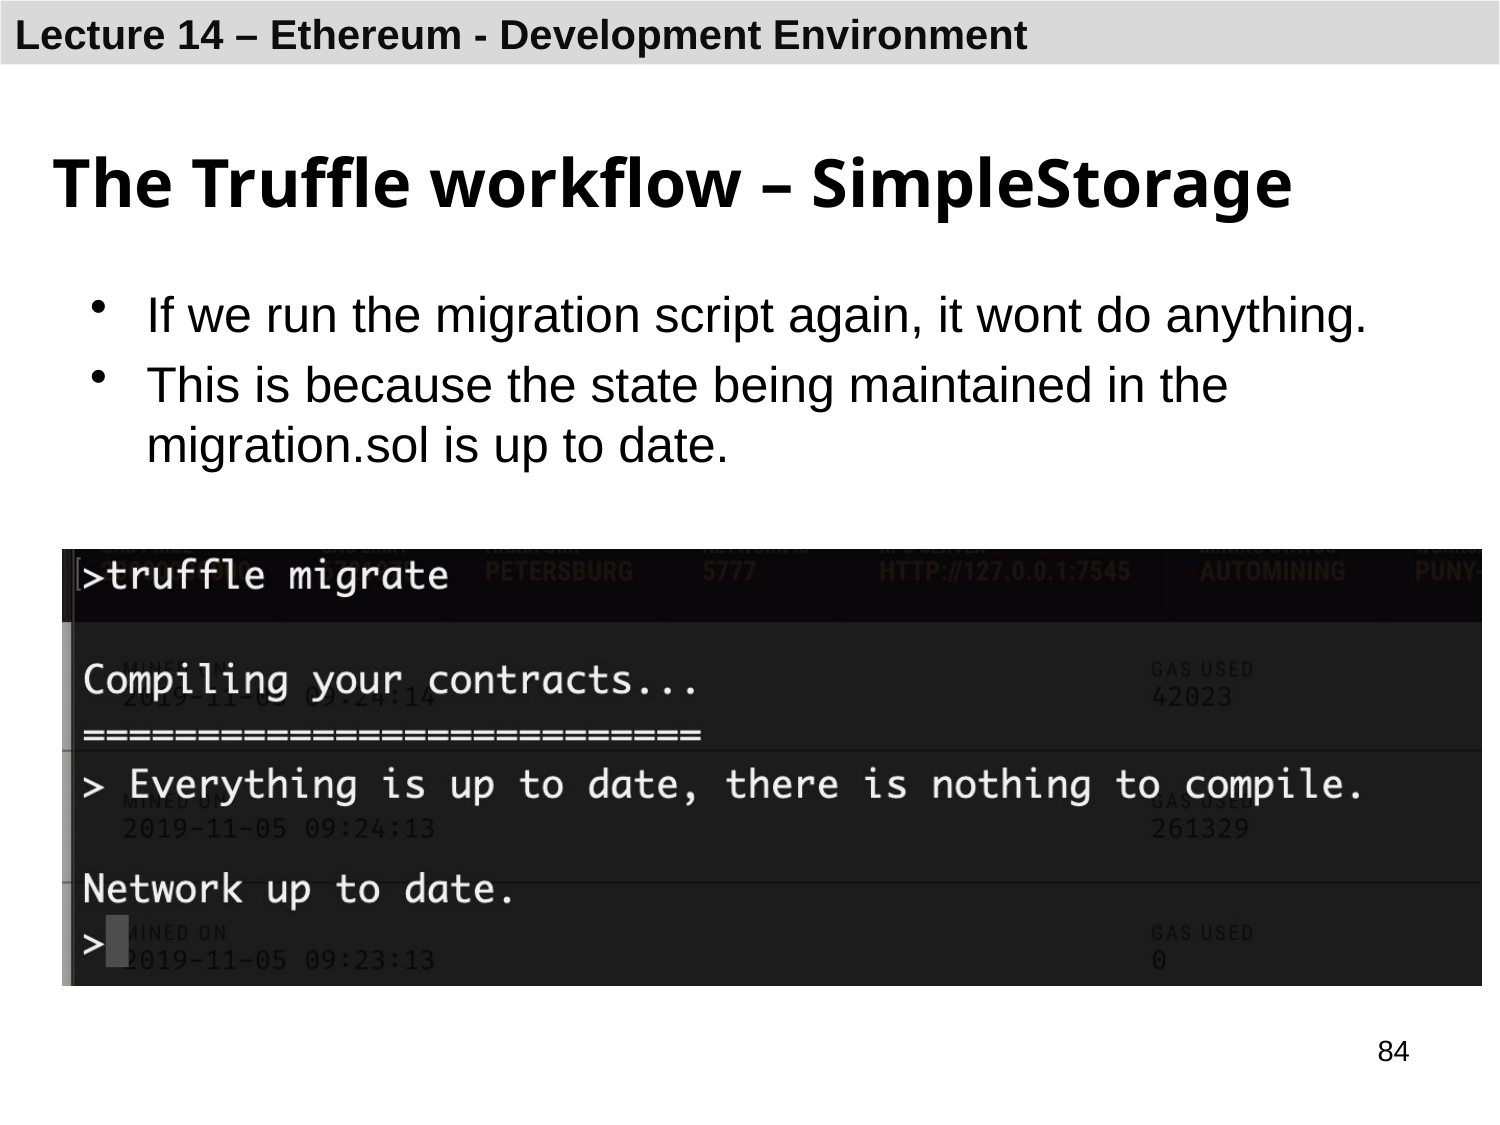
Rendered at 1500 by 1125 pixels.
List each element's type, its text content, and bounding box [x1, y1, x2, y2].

list If we run the migration script again, it wont do anything. This is because the state being maintained in the migration.sol is up to date. [75, 275, 1425, 548]
slide_number 84 [1074, 1024, 1425, 1103]
title The Truffle workflow – SimpleStorage [37, 125, 1388, 238]
picture [62, 549, 1482, 986]
